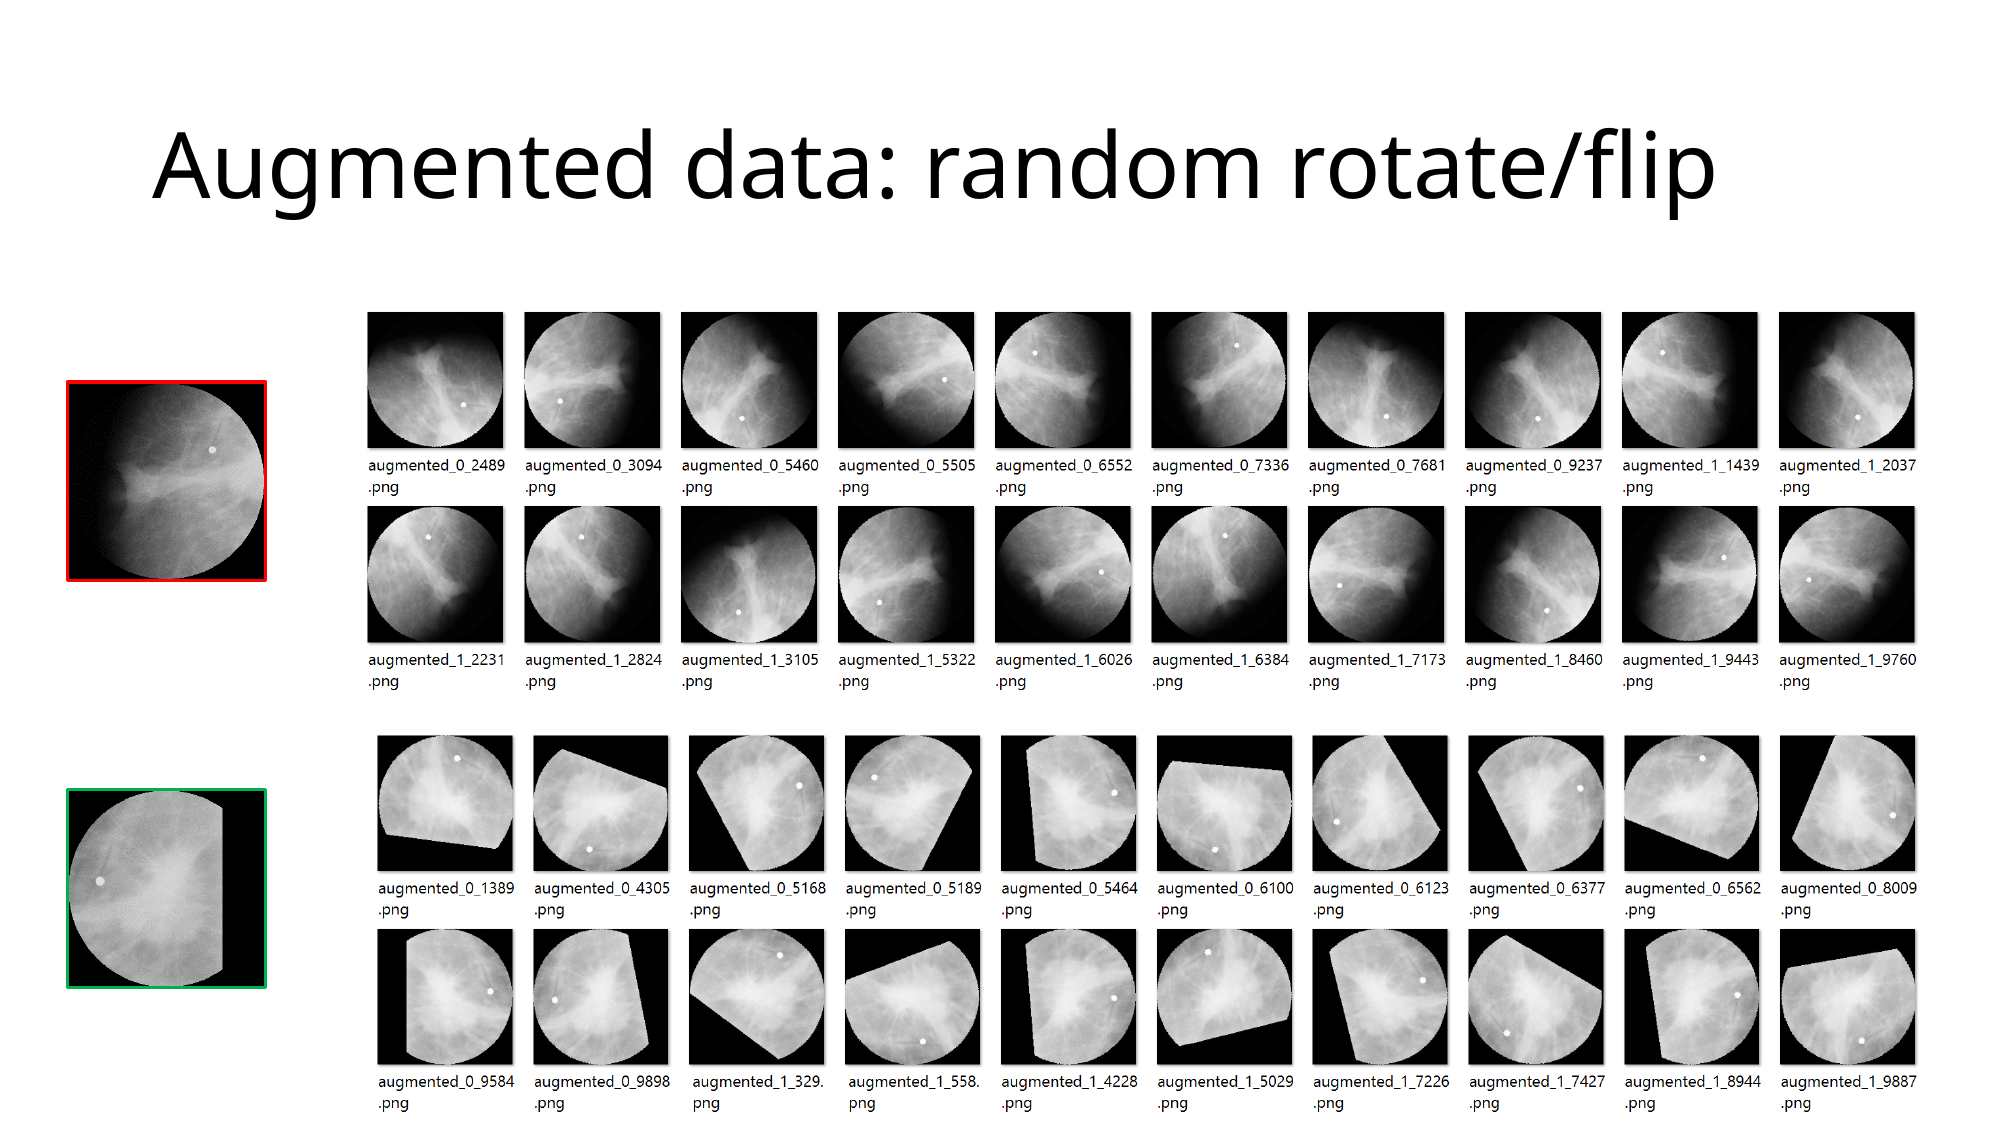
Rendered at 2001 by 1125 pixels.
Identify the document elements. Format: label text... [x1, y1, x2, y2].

picture [68, 790, 265, 987]
title Augmented data: random rotate/flip [137, 59, 1863, 278]
picture [68, 383, 265, 579]
picture [371, 730, 1920, 1116]
picture [362, 307, 1920, 697]
